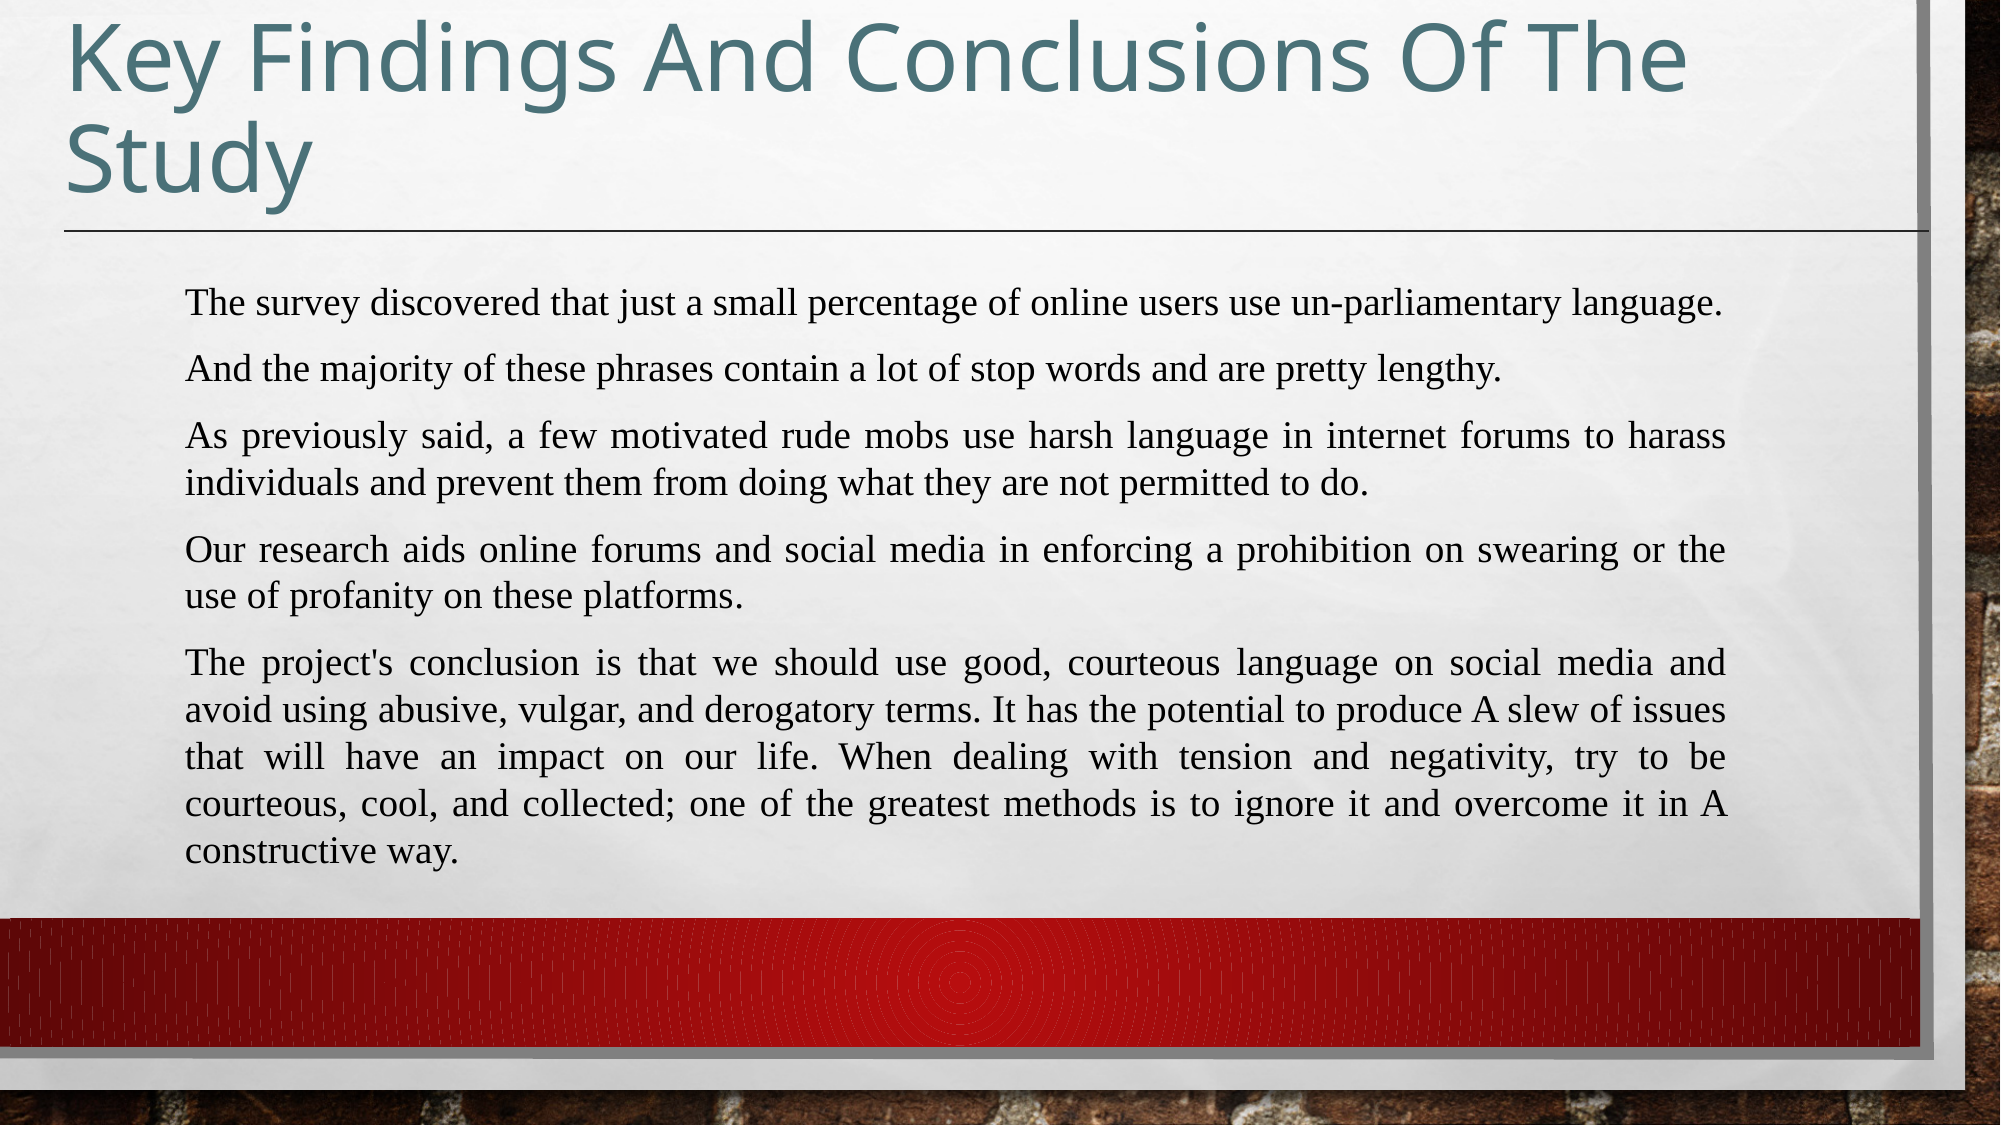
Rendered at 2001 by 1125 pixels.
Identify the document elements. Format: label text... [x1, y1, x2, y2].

list The survey discovered that just a small percentage of online users use un-parliamentary language. And the majority of these phrases contain a lot of stop words and are pretty lengthy. As previously said, a few motivated rude mobs use harsh language in internet forums to harass individuals and prevent them from doing what they are not permitted to do. Our research aids online forums and social media in enforcing a prohibition on swearing or the use of profanity on these platforms. The project's conclusion is that we should use good, courteous language on social media and avoid using abusive, vulgar, and derogatory terms. It has the potential to produce A slew of issues that will have an impact on our life. When dealing with tension and negativity, try to be courteous, cool, and collected; one of the greatest methods is to ignore it and overcome it in A constructive way. [184, 268, 1730, 892]
title Key Findings And Conclusions Of The Study [64, 55, 1930, 221]
picture [0, 0, 2000, 1125]
